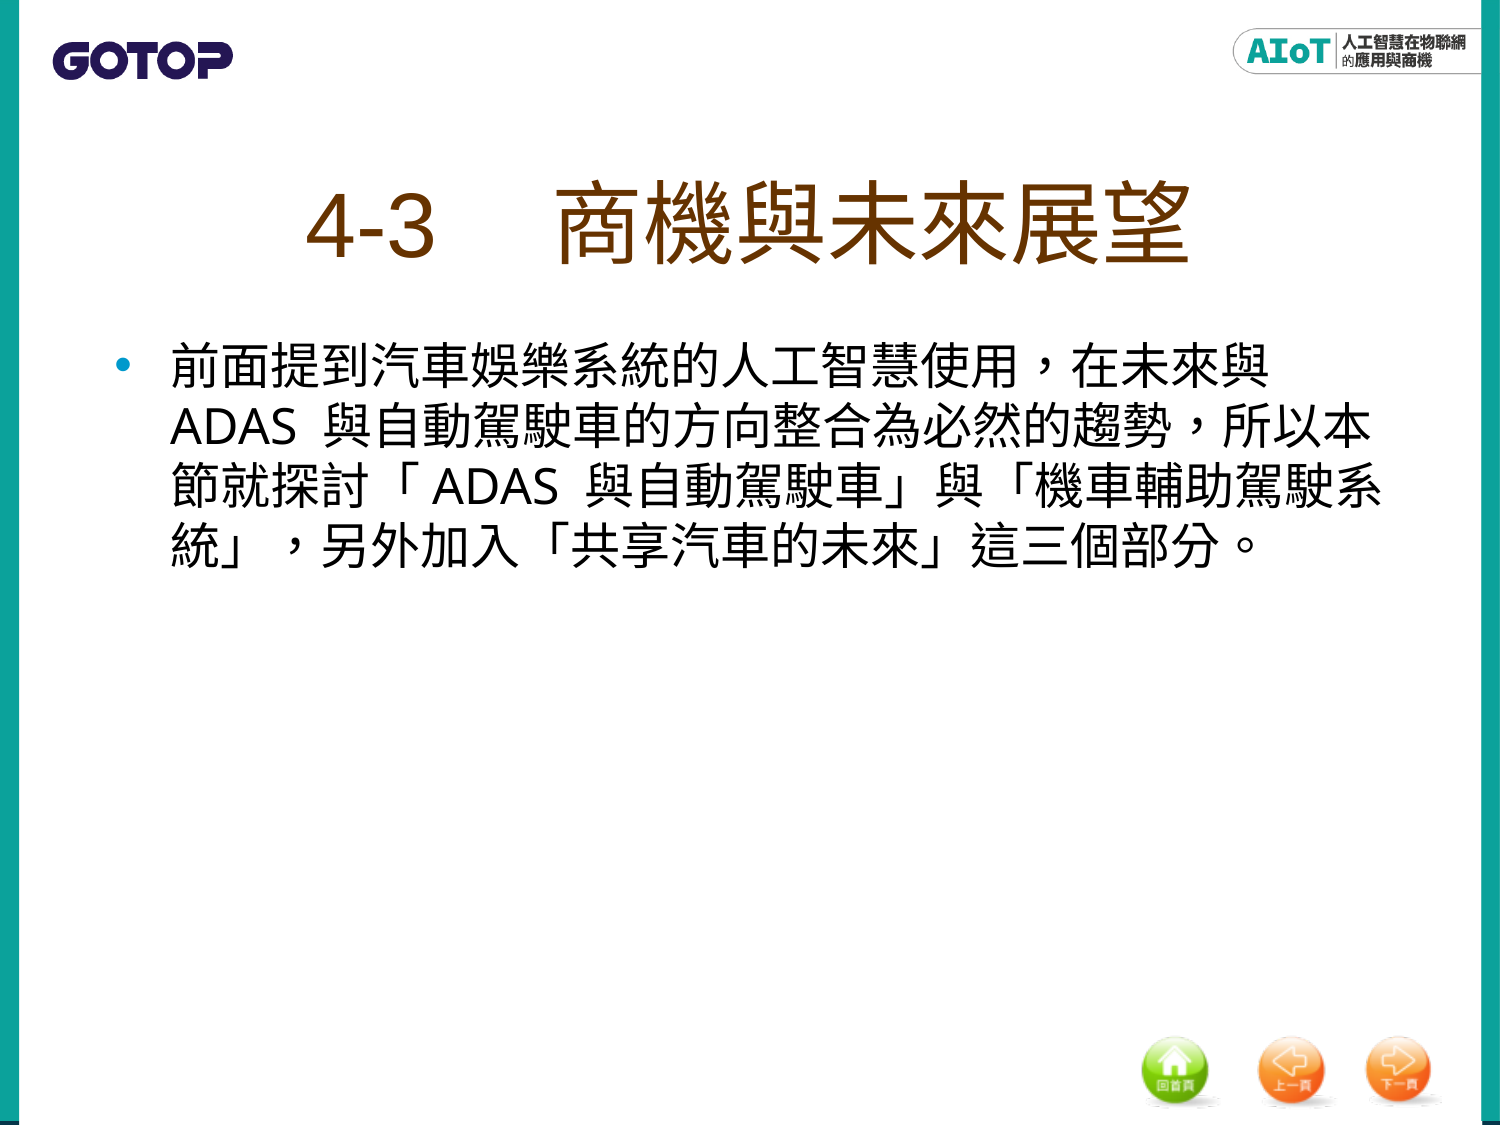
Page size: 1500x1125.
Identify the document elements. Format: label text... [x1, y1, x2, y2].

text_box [1136, 1029, 1442, 1113]
picture [0, 327, 1500, 1125]
picture [0, 0, 1500, 114]
text_box 前面提到汽車娛樂系統的人工智慧使用，在未來與 ADAS 與自動駕駛車的方向整合為必然的趨勢，所以本節就探討「ADAS 與自動駕駛車」與「機車輔助駕駛系統」，另外加入「共享汽車的未來」這三個部分。 [99, 326, 1401, 642]
title 4-3 商機與未來展望 [0, 114, 1500, 327]
